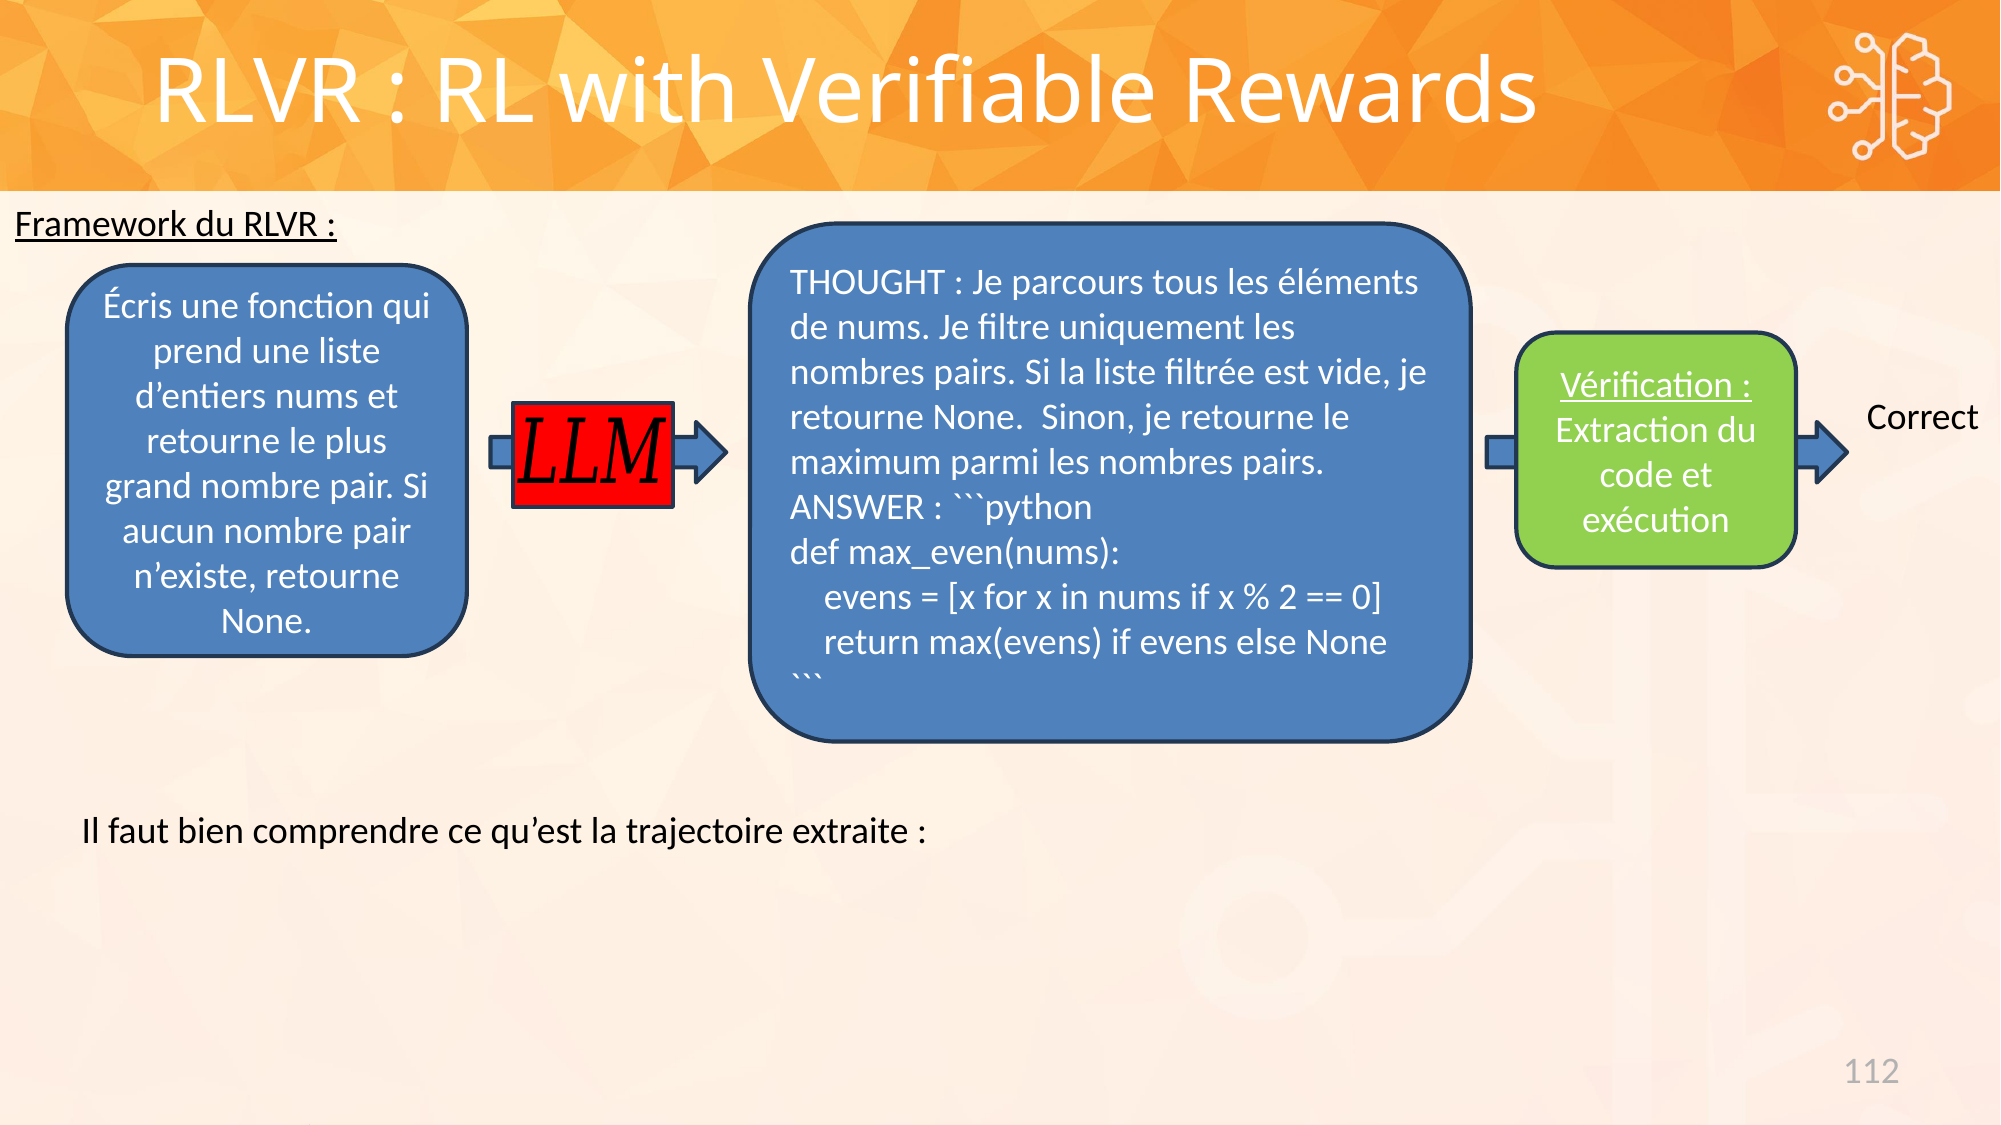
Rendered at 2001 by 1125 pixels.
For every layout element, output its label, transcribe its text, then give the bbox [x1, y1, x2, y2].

text_box THOUGHT : Je parcours tous les éléments de nums. Je filtre uniquement les nombres pairs. Si la liste filtrée est vide, je retourne None. Sinon, je retourne le maximum parmi les nombres pairs. ANSWER : ```python def max_even(nums): evens = [x for x in nums if x % 2 == 0] return max(evens) if evens else None ``` [747, 252, 1473, 744]
text_box Framework du RLVR : [0, 191, 1675, 252]
text_box Écris une fonction qui prend une liste d’entiers nums et retourne le plus grand nombre pair. Si aucun nombre pair n’existe, retourne None. [64, 262, 469, 659]
text_box [675, 420, 729, 485]
text_box [488, 434, 511, 470]
text_box Vérification : Extraction du code et exécution [1514, 330, 1799, 570]
text_box RLVR : RL with Verifiable Rewards [150, 30, 1875, 141]
text_box [1484, 434, 1514, 470]
text_box [1799, 420, 1850, 485]
slide_number 112 [1440, 1046, 1900, 1103]
picture [0, 0, 2000, 1125]
